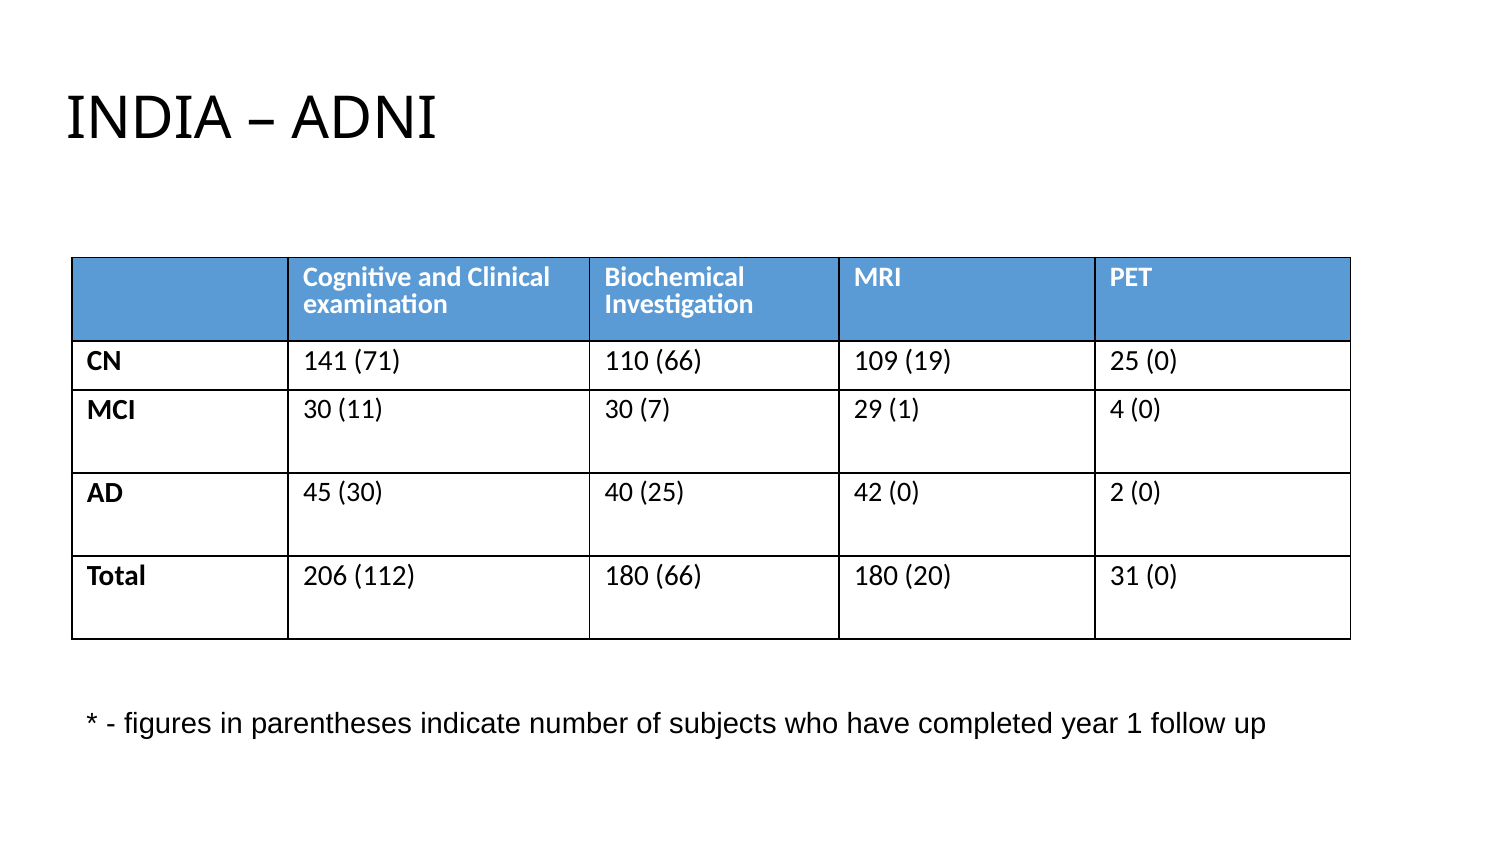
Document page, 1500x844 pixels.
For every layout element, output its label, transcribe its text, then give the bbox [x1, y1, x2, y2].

table_cell 206 (112) [289, 557, 589, 638]
table_cell 110 (66) [590, 342, 838, 389]
text_box * - figures in parentheses indicate number of subjects who have completed year 1 follow up [71, 697, 1361, 747]
title INDIA – ADNI [51, 72, 1449, 167]
table_cell 180 (20) [840, 557, 1094, 638]
table_cell 180 (66) [590, 557, 838, 638]
table_header [73, 258, 287, 340]
table_cell 30 (7) [590, 391, 838, 472]
table_cell 45 (30) [289, 474, 589, 555]
table_cell 25 (0) [1096, 342, 1350, 389]
table_cell 29 (1) [840, 391, 1094, 472]
table_cell 30 (11) [289, 391, 589, 472]
table_cell 2 (0) [1096, 474, 1350, 555]
table_cell MCI [73, 391, 287, 472]
table_cell 4 (0) [1096, 391, 1350, 472]
table_cell 141 (71) [289, 342, 589, 389]
table_cell 109 (19) [840, 342, 1094, 389]
table_header MRI [840, 258, 1094, 340]
table_cell AD [73, 474, 287, 555]
table_cell 31 (0) [1096, 557, 1350, 638]
table_cell 42 (0) [840, 474, 1094, 555]
table_header Biochemical Investigation [590, 258, 838, 340]
table_cell 40 (25) [590, 474, 838, 555]
table_header Cognitive and Clinical examination [289, 258, 589, 340]
table_cell CN [73, 342, 287, 389]
table_cell Total [73, 557, 287, 638]
table_header PET [1096, 258, 1350, 340]
